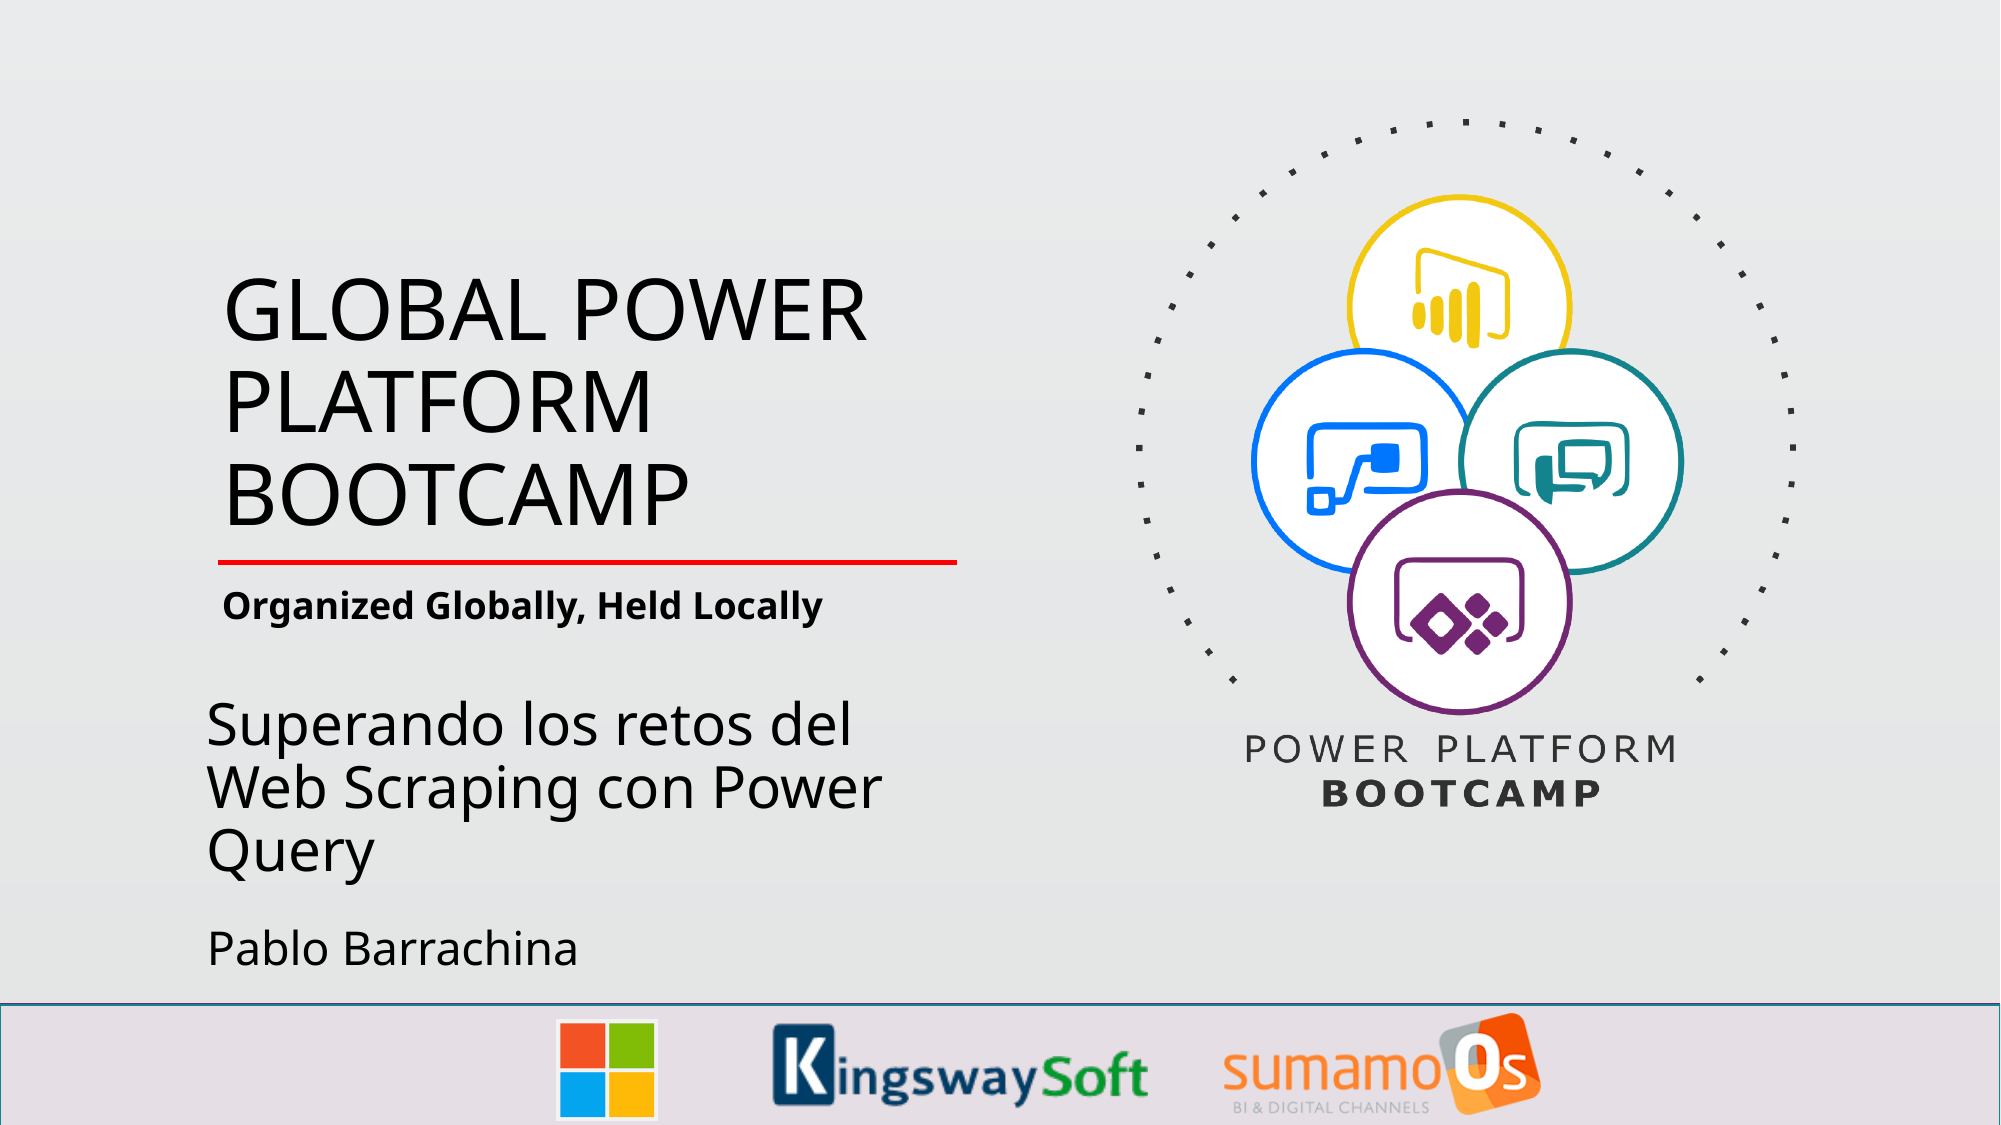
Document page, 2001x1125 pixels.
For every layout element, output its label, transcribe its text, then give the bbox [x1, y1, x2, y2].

list Superando los retos del Web Scraping con Power Query [191, 687, 997, 890]
picture [1224, 1013, 1541, 1115]
list Pablo Barrachina [191, 918, 933, 984]
picture [556, 1019, 658, 1121]
picture [1136, 119, 1796, 807]
picture [758, 1019, 1165, 1115]
